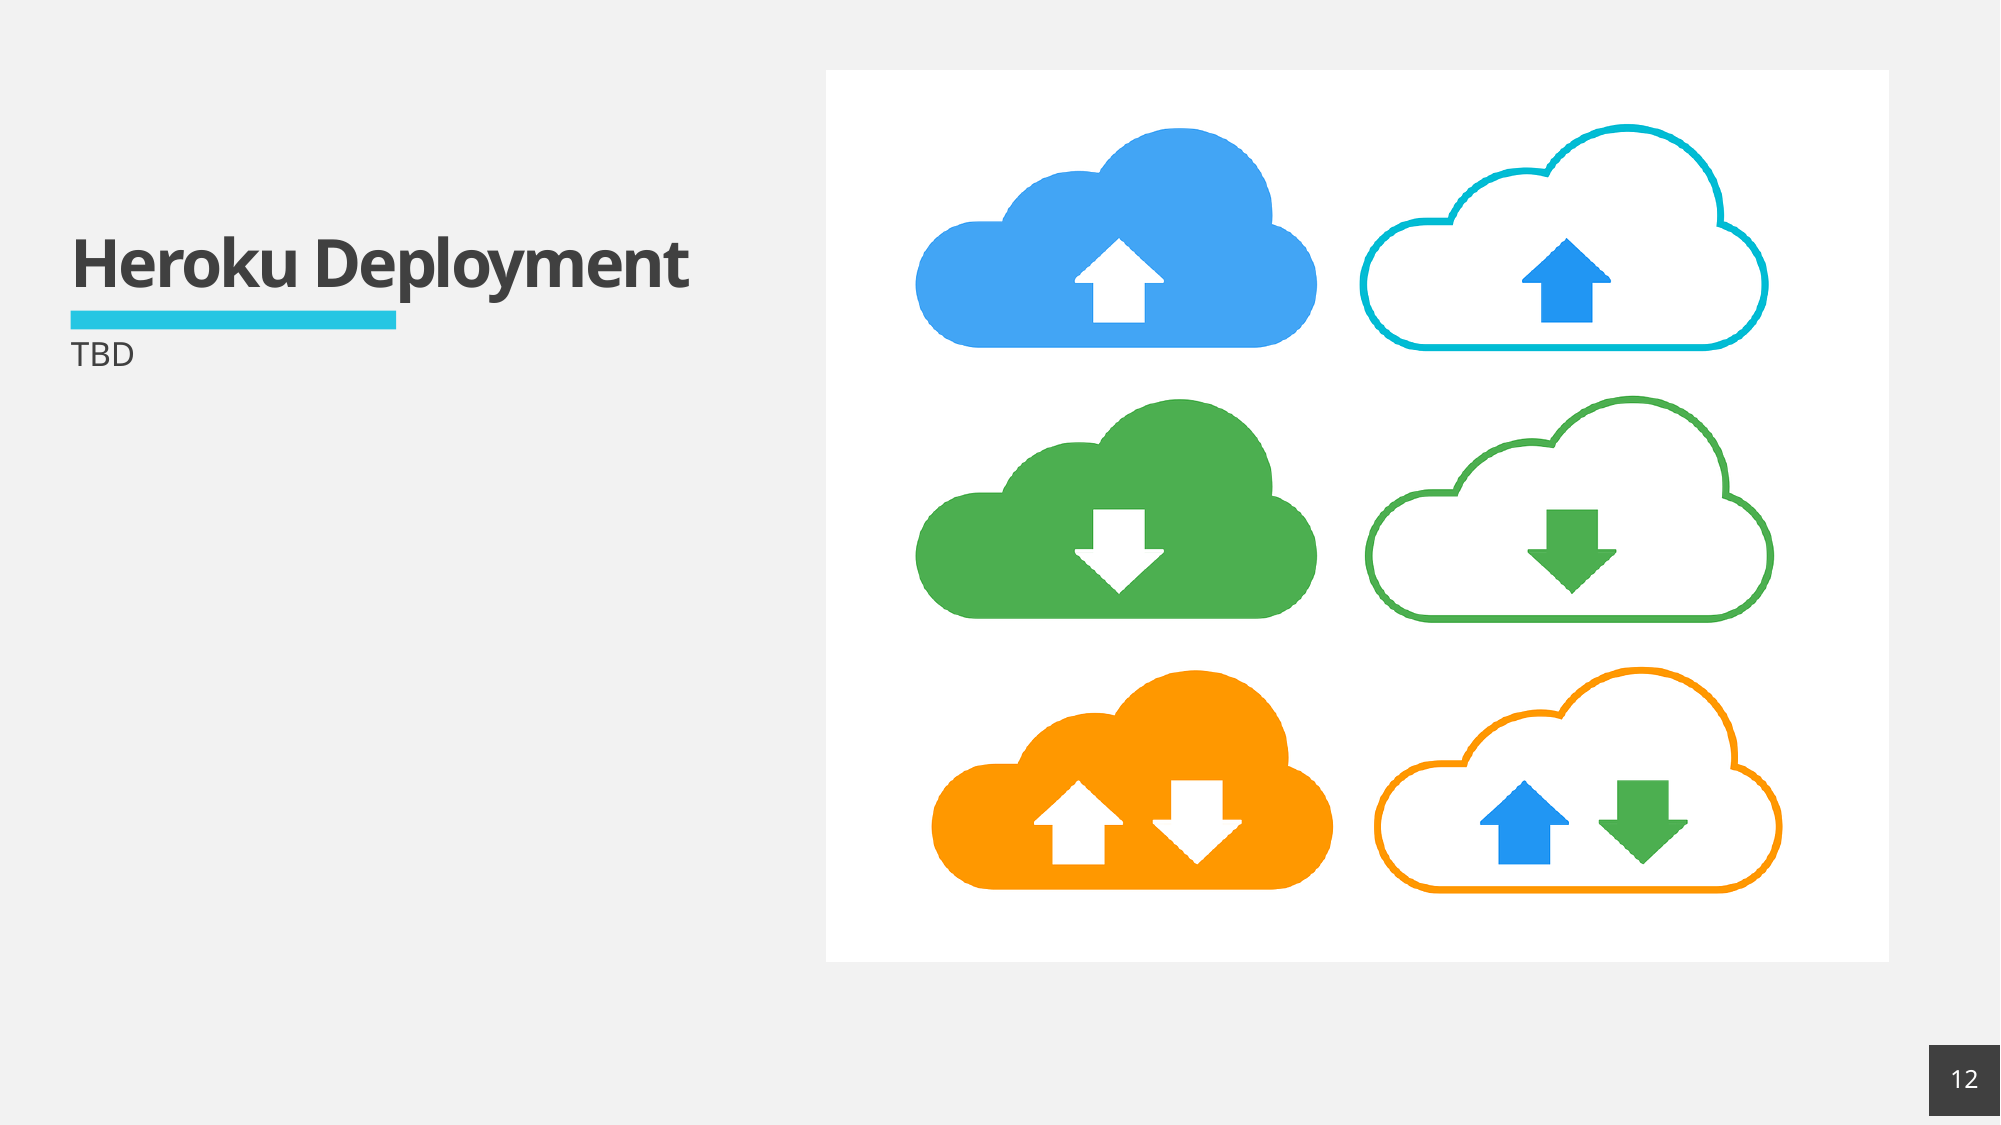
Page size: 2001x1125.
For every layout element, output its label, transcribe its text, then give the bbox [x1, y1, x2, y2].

slide_number 12 [1929, 1045, 2000, 1116]
list TBD [70, 337, 716, 963]
title Heroku Deployment [70, 70, 716, 303]
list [826, 70, 1889, 962]
